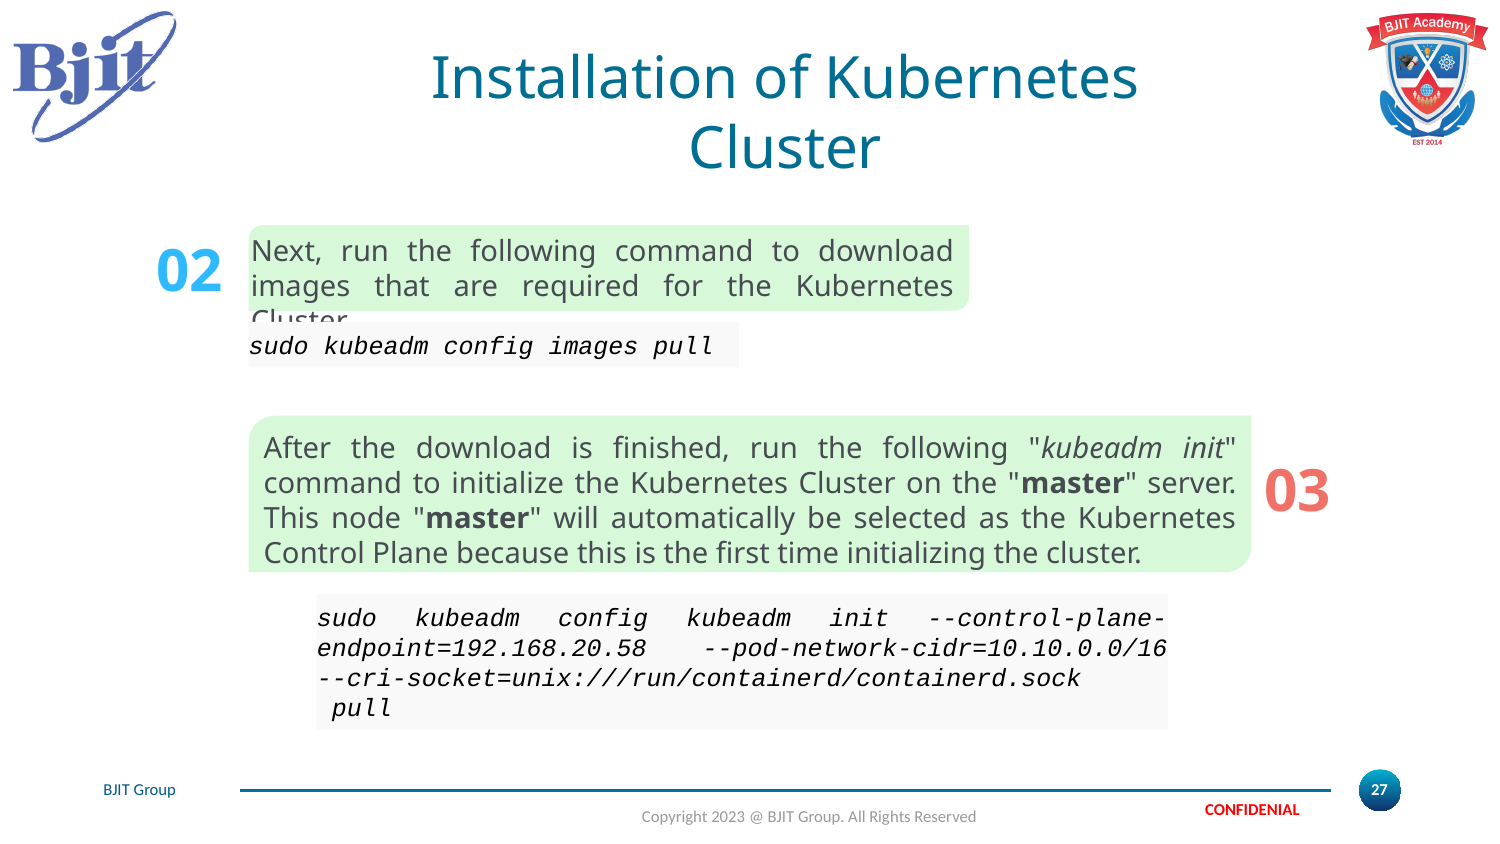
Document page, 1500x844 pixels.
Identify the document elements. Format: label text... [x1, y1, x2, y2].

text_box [248, 421, 1357, 731]
text_box [257, 413, 1254, 420]
picture [13, 10, 177, 143]
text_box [130, 205, 970, 368]
title Installation of Kubernetes Cluster [336, 40, 1235, 112]
picture [1363, 10, 1492, 148]
